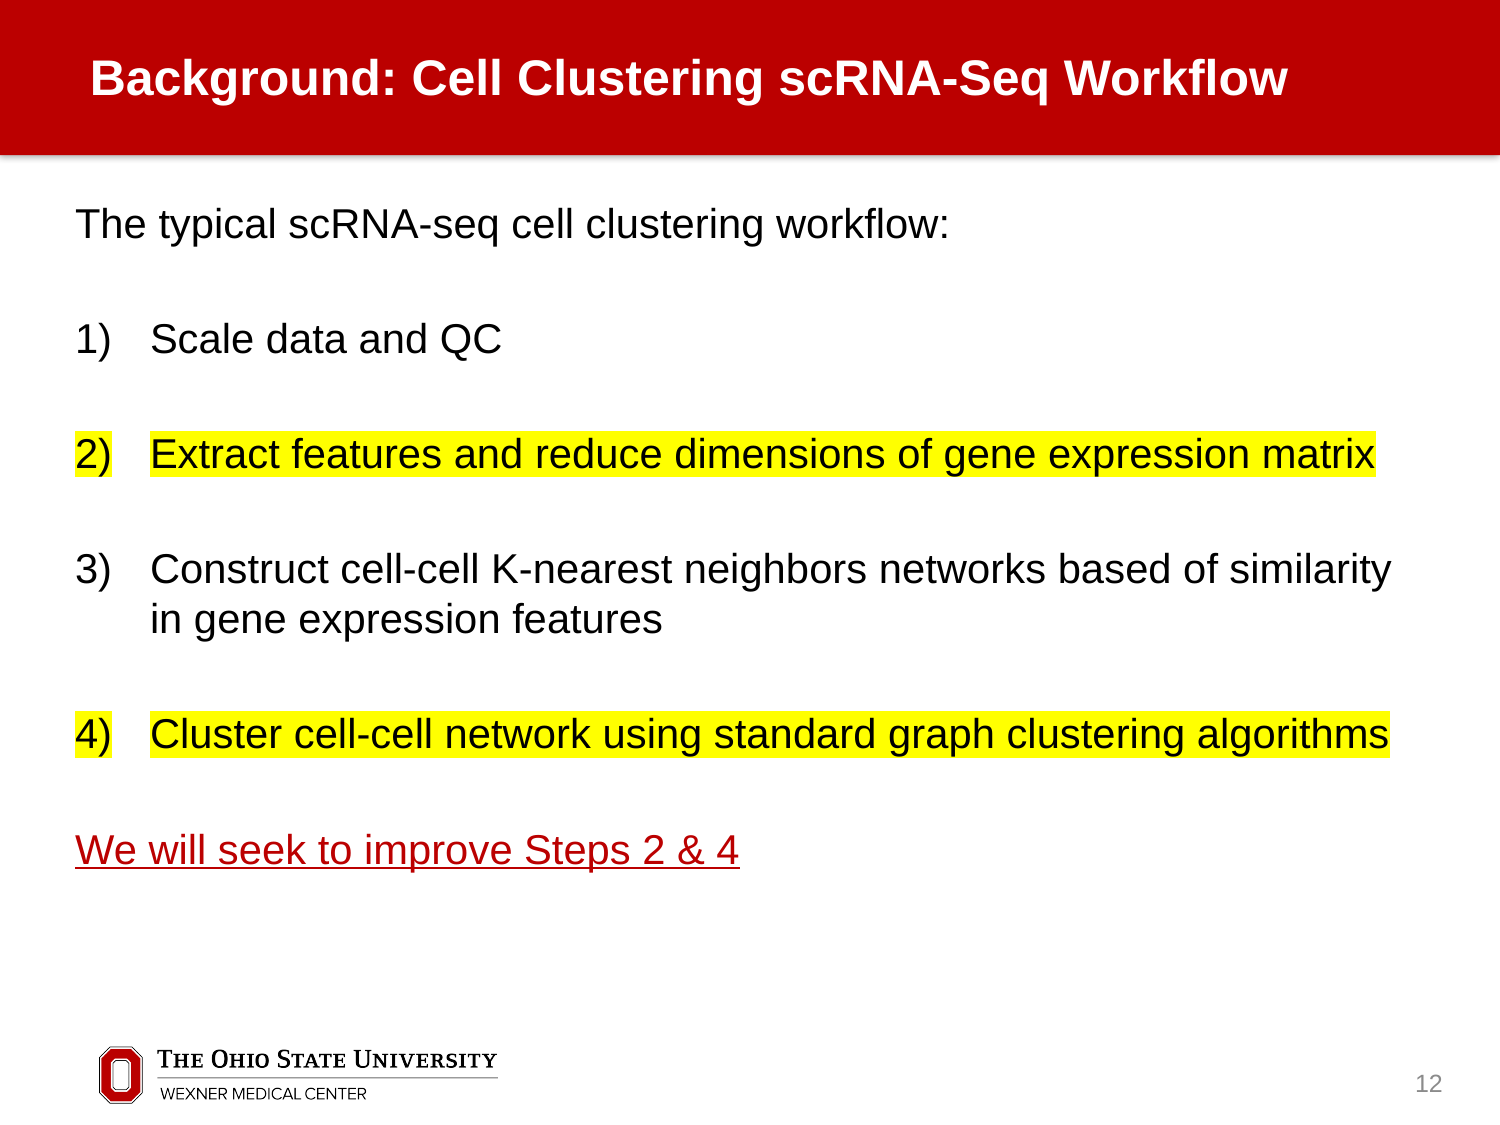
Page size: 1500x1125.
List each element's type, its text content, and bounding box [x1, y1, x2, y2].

text_box 12 [1400, 1045, 1472, 1105]
text_box The typical scRNA-seq cell clustering workflow: Scale data and QC Extract features and reduce dimensions of gene expression matrix Construct cell-cell K-nearest neighbors networks based of similarity in gene expression features Cluster cell-cell network using standard graph clustering algorithms We will seek to improve Steps 2 & 4 [75, 196, 1425, 1006]
text_box Background: Cell Clustering scRNA-Seq Workflow [75, 37, 1425, 114]
picture [99, 1025, 498, 1125]
